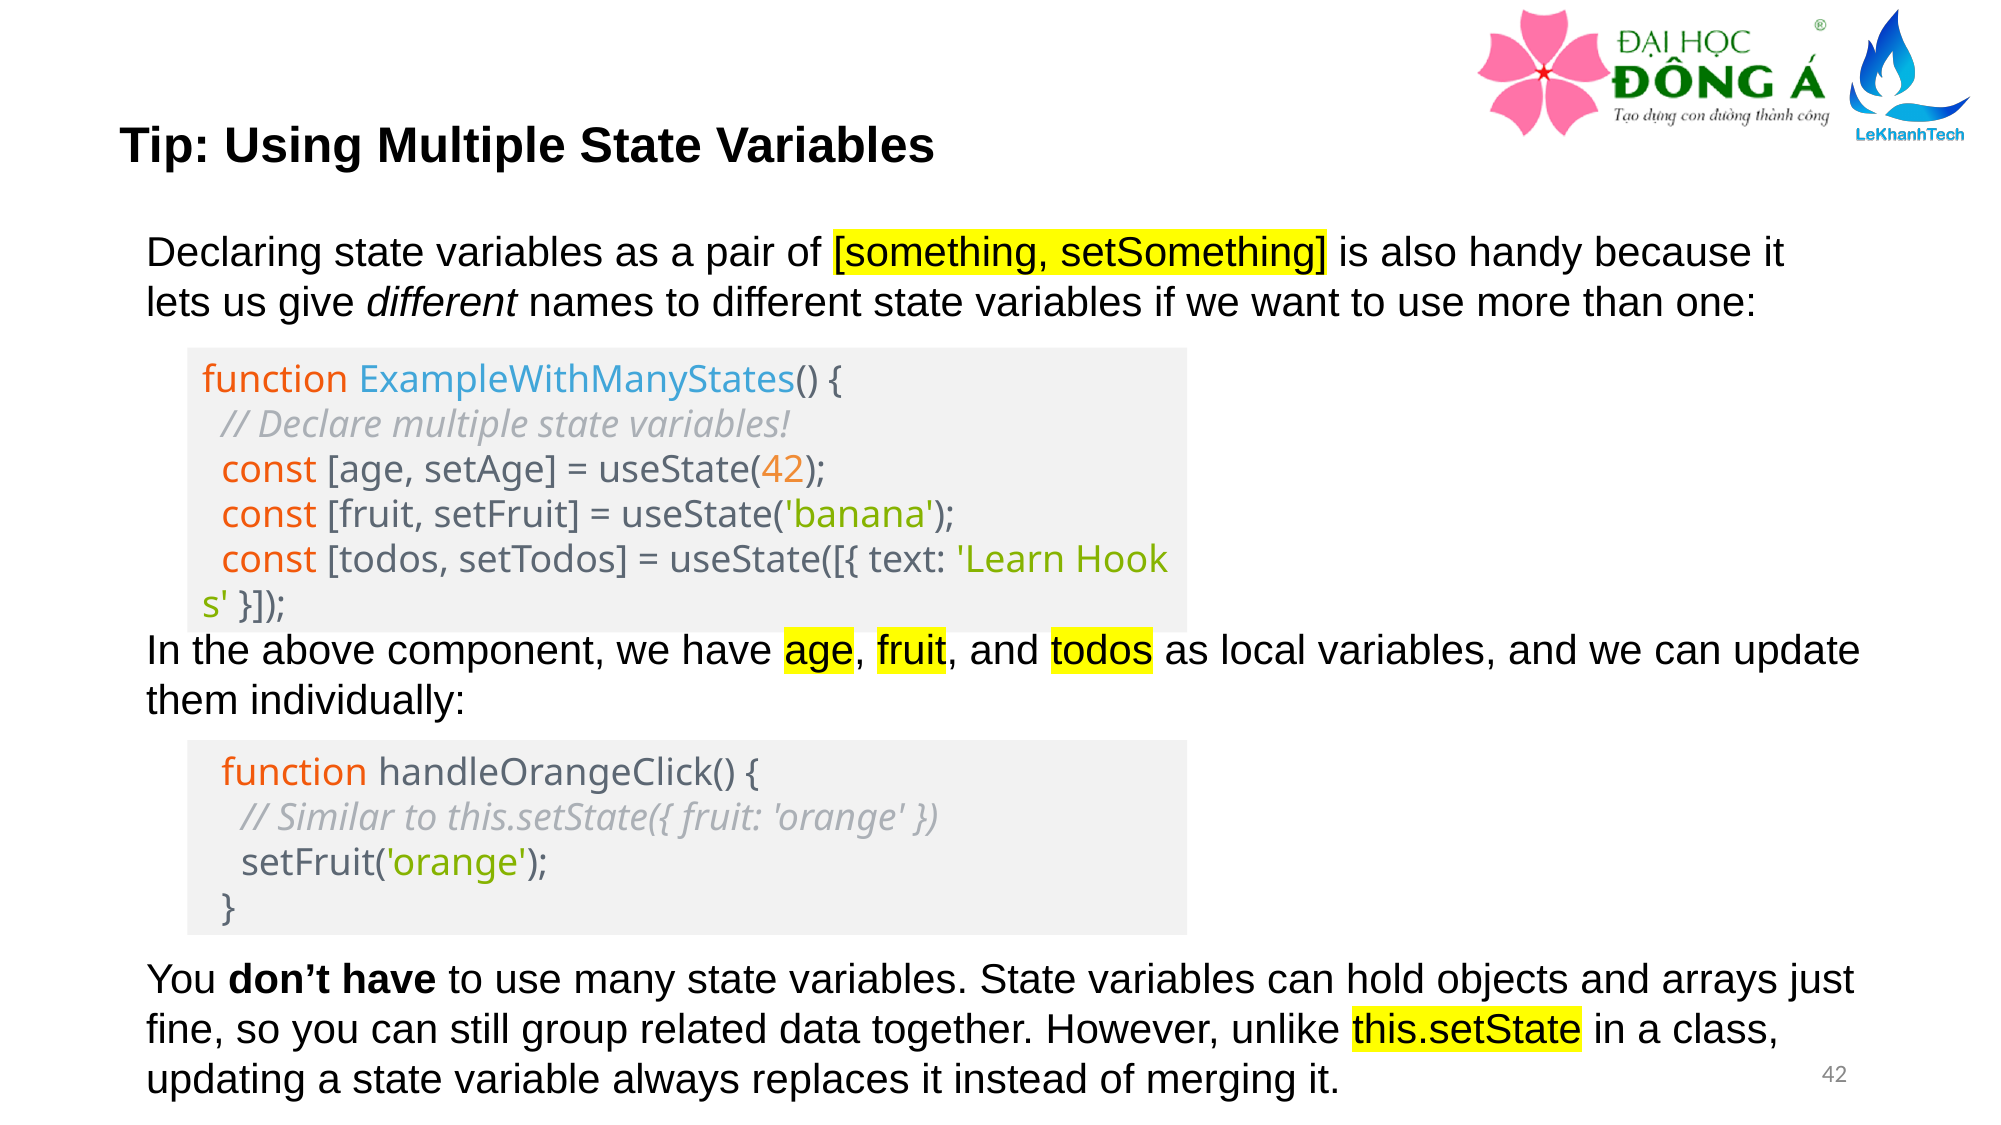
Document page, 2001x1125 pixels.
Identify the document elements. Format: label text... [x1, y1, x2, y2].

picture [1465, 5, 1980, 144]
text_box Declaring state variables as a pair of [something, setSomething] is also handy because it lets us give different names to different state variables if we want to use more than one: [131, 217, 1863, 332]
text_box function ExampleWithManyStates() { // Declare multiple state variables! const [age, setAge] = useState(42); const [fruit, setFruit] = useState('banana'); const [todos, setTodos] = useState([{ text: 'Learn Hooks' }]); [187, 347, 1188, 615]
text_box You don’t have to use many state variables. State variables can hold objects and arrays just fine, so you can still group related data together. However, unlike this.setState in a class, updating a state variable always replaces it instead of merging it. [131, 944, 1910, 1110]
text_box Tip: Using Multiple State Variables [104, 104, 952, 180]
text_box In the above component, we have age, fruit, and todos as local variables, and we can update them individually: [131, 615, 1910, 731]
text_box function handleOrangeClick() { // Similar to this.setState({ fruit: 'orange' }) setFruit('orange'); } [187, 740, 1188, 935]
